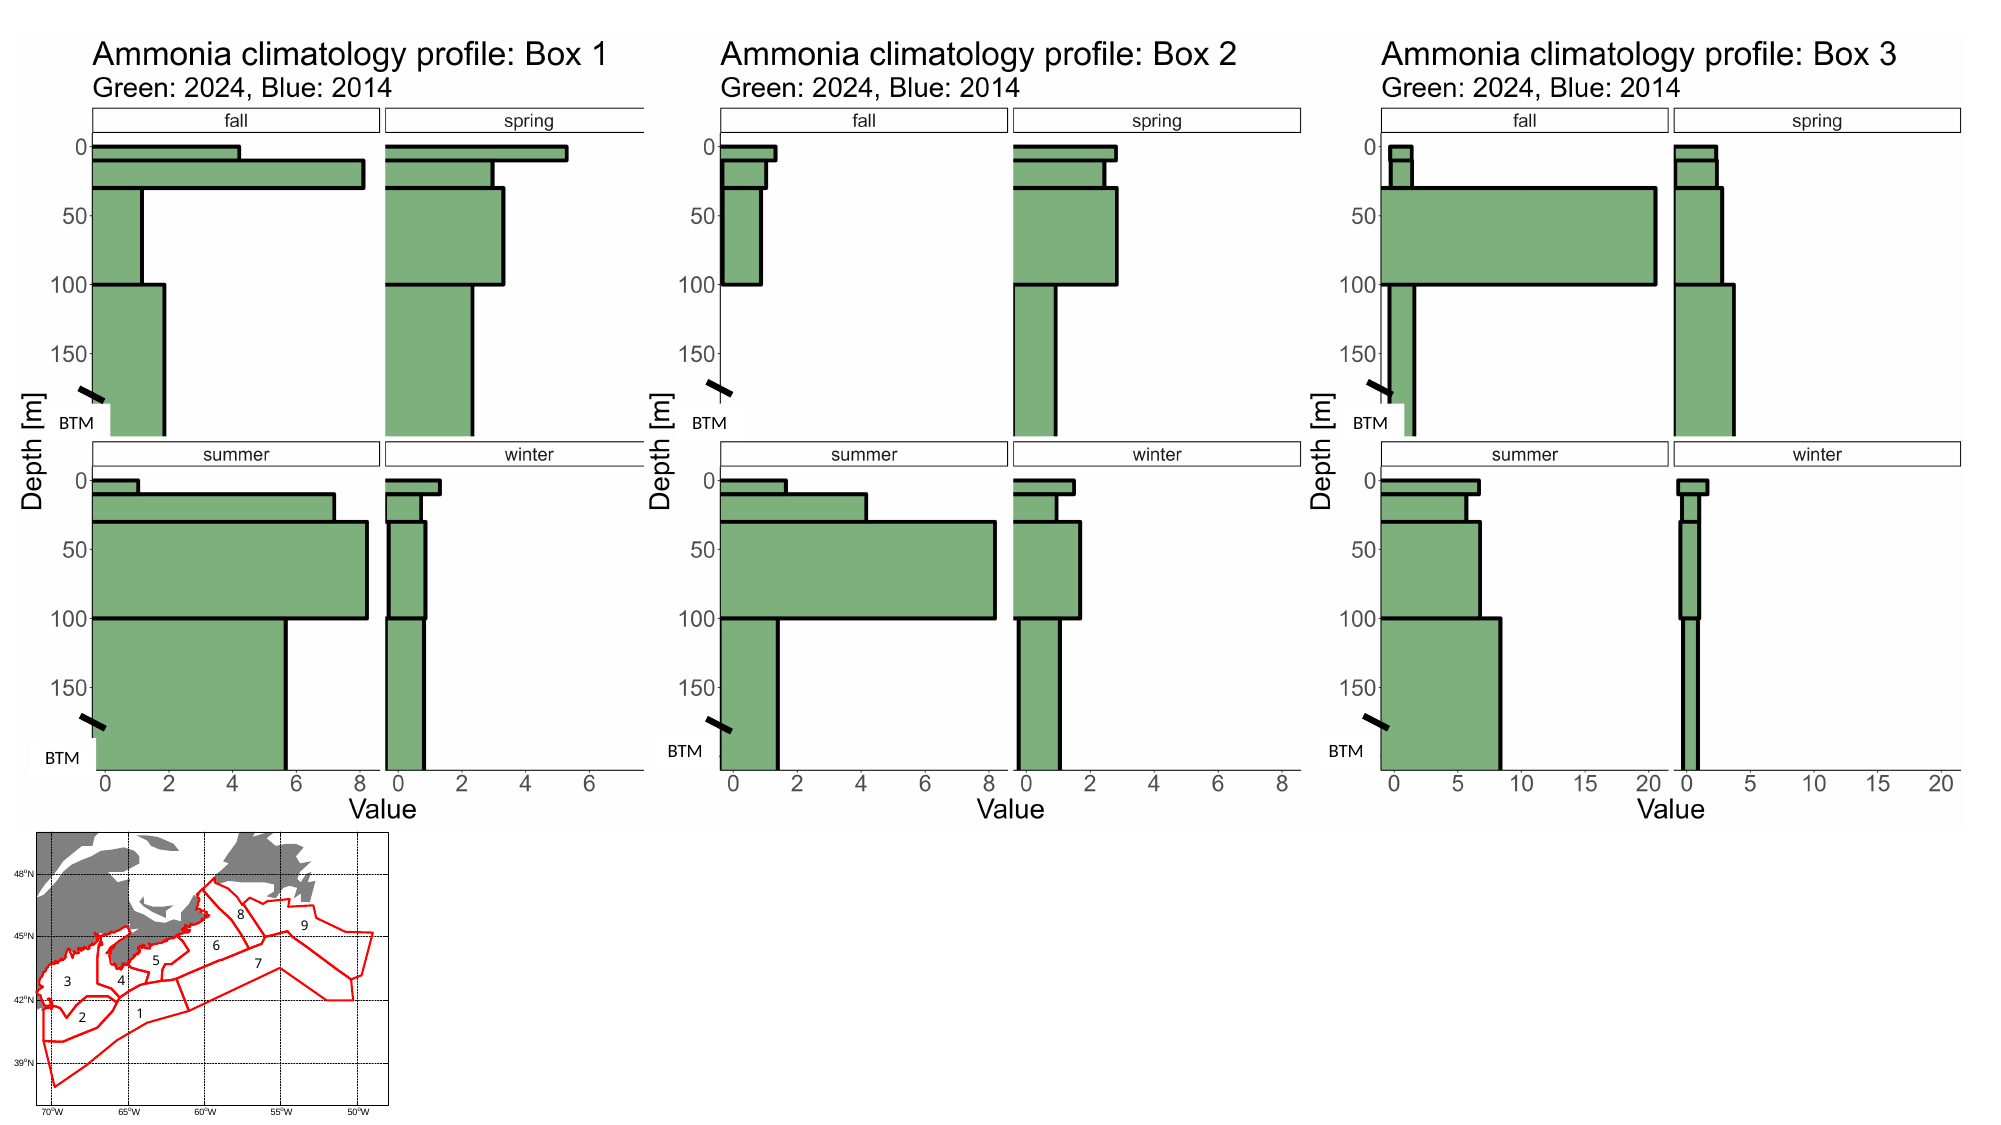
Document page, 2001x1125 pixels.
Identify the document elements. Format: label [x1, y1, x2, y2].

text_box [706, 718, 732, 732]
text_box [1363, 715, 1389, 729]
text_box [80, 715, 106, 729]
text_box [706, 381, 732, 395]
text_box [1367, 381, 1393, 395]
text_box [78, 388, 104, 402]
picture [0, 36, 1966, 1125]
